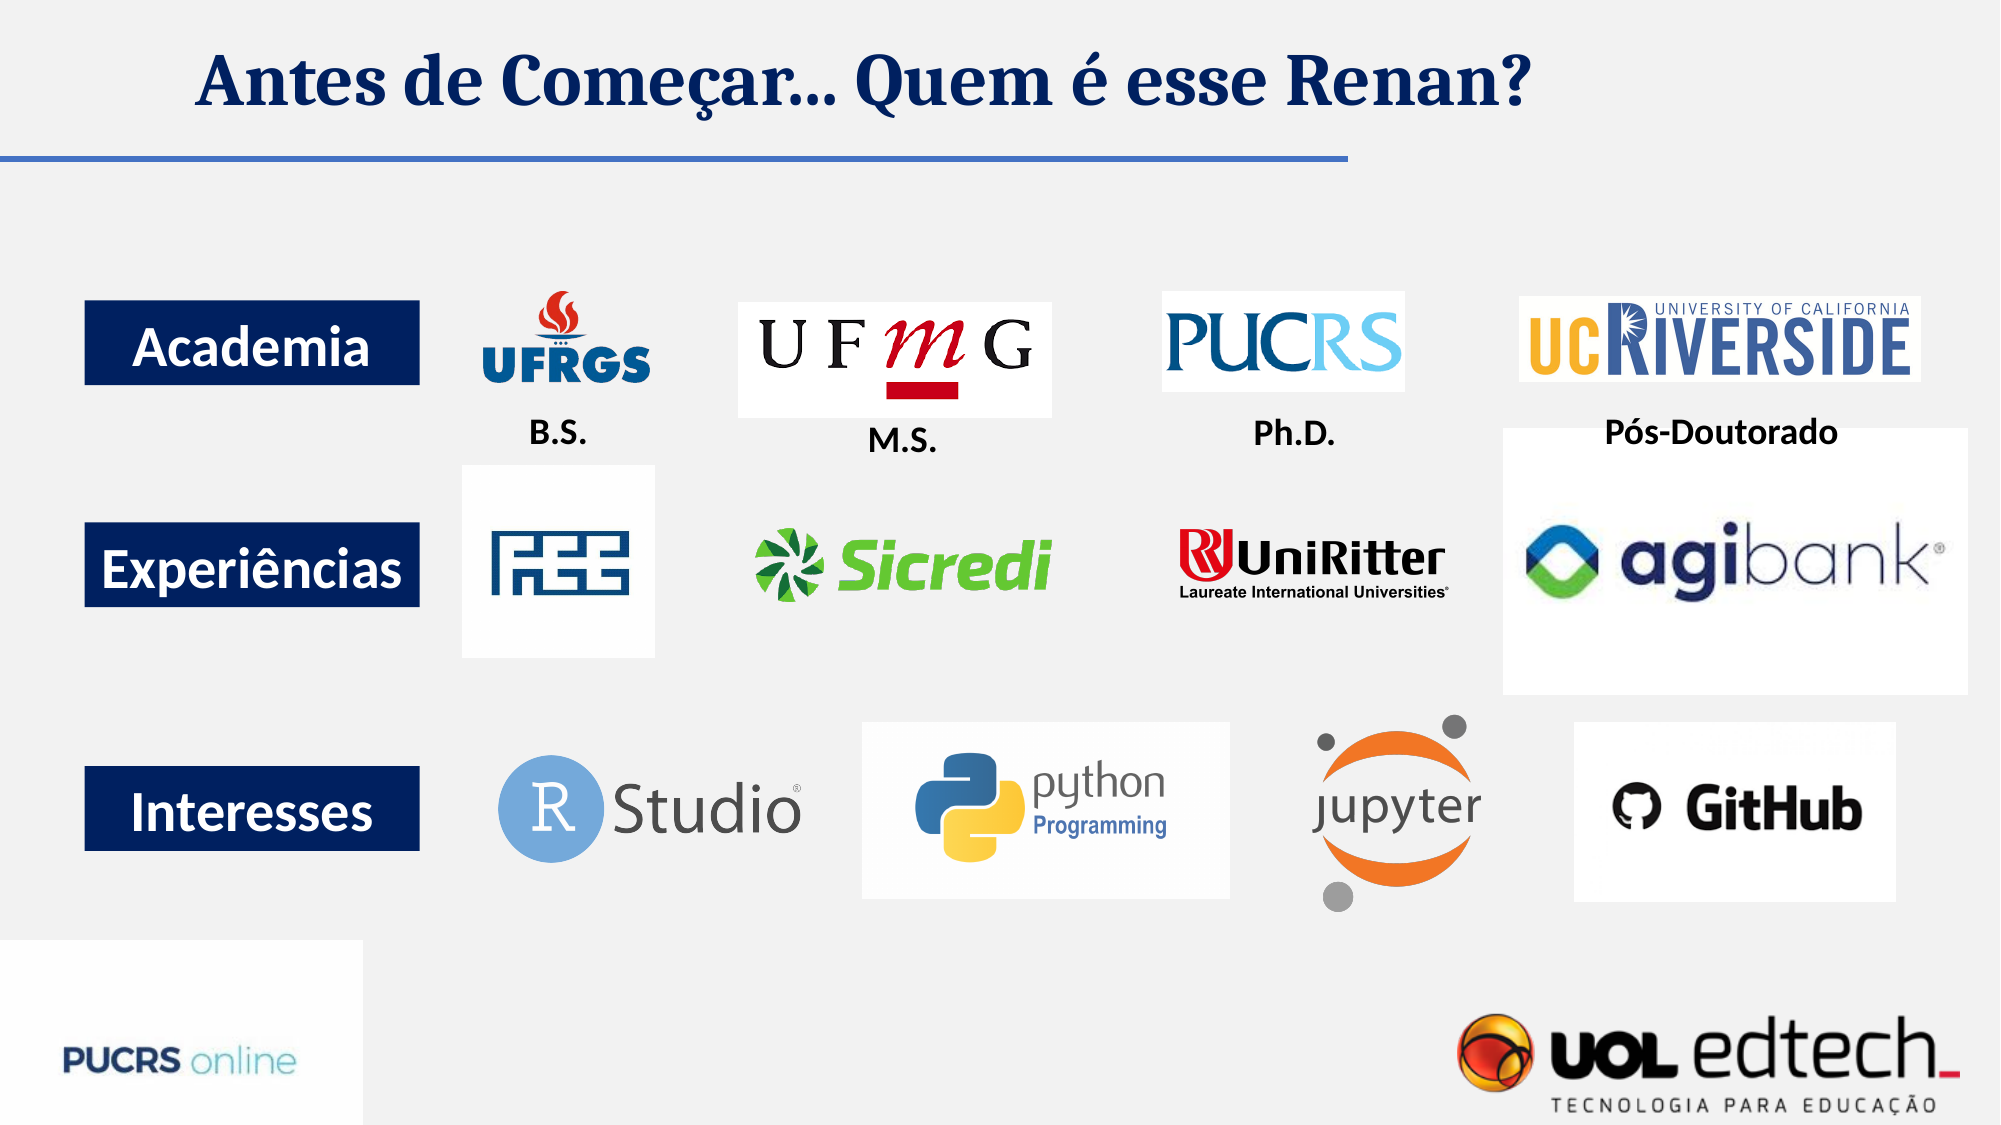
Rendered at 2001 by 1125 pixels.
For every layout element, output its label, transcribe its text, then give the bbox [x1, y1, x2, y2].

picture [1574, 722, 1896, 902]
picture [0, 940, 363, 1125]
text_box Ph.D. [1219, 400, 1371, 461]
picture [862, 722, 1230, 899]
picture [755, 528, 1052, 602]
picture [1162, 291, 1405, 392]
picture [462, 465, 655, 658]
picture [1519, 296, 1921, 382]
text_box M.S. [827, 418, 979, 468]
picture [479, 291, 650, 387]
text_box Experiências [84, 522, 420, 608]
text_box Antes de Começar... Quem é esse Renan? [181, 23, 1660, 128]
picture [1310, 712, 1484, 913]
picture [1503, 428, 1968, 695]
picture [1162, 511, 1459, 620]
text_box Academia [84, 300, 420, 386]
text_box Pós-Doutorado [1550, 399, 1894, 428]
picture [738, 302, 1052, 418]
picture [498, 755, 801, 863]
picture [1457, 1010, 1960, 1125]
text_box B.S. [482, 399, 634, 460]
text_box Interesses [84, 766, 420, 851]
